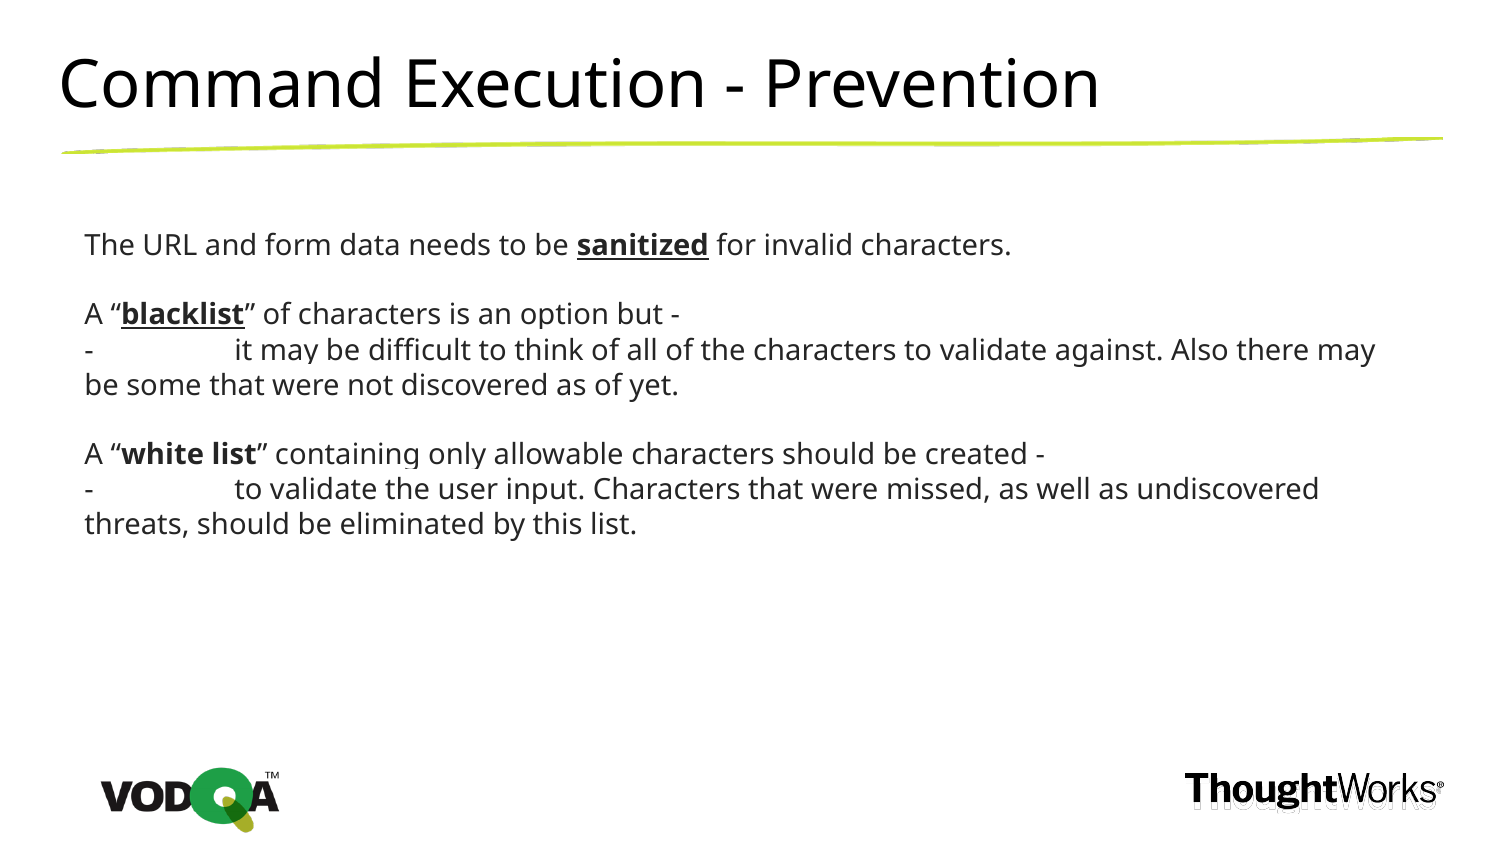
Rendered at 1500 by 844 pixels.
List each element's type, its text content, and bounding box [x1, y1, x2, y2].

picture [1185, 773, 1444, 814]
text_box Command Execution - Prevention [43, 24, 1483, 231]
text_box The URL and form data needs to be sanitized for invalid characters. A “blacklist” of characters is an option but - - it may be difficult to think of all of the characters to validate against. Also there may be some that were not discovered as of yet. A “white list” containing only allowable characters should be created - - to validate the user input. Characters that were missed, as well as undiscovered threats, should be eliminated by this list. [69, 210, 1418, 633]
picture [97, 765, 304, 835]
